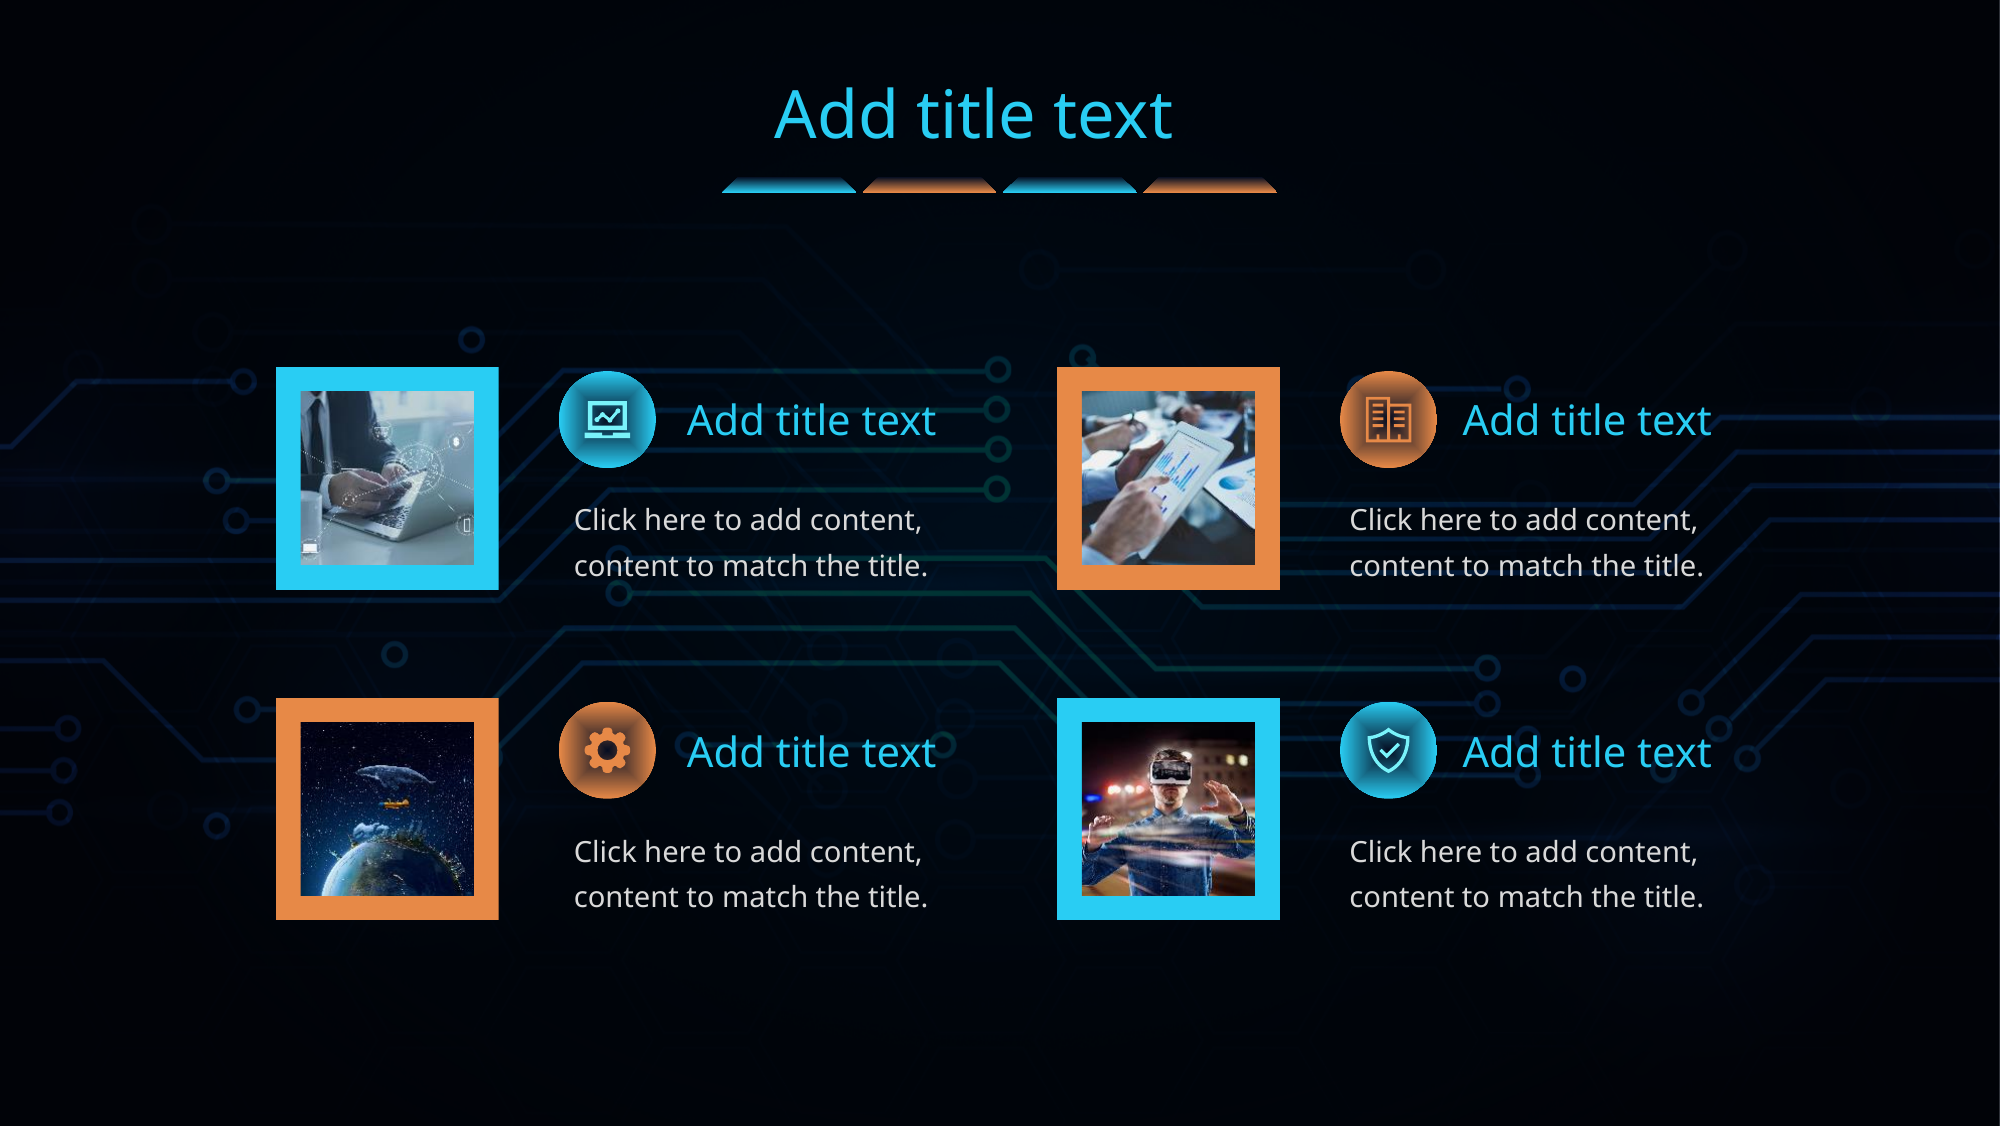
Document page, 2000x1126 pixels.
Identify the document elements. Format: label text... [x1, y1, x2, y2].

text_box Add title text [692, 64, 1255, 160]
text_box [1334, 701, 1804, 919]
text_box [1056, 697, 1281, 921]
text_box [275, 697, 500, 921]
text_box [300, 391, 475, 566]
text_box [1056, 366, 1281, 591]
text_box [300, 721, 475, 897]
text_box [275, 366, 500, 591]
text_box [1081, 391, 1256, 566]
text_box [558, 701, 973, 919]
text_box [1081, 721, 1256, 897]
picture [0, 0, 2000, 1126]
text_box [1334, 371, 1804, 587]
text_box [722, 176, 1278, 193]
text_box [558, 371, 1003, 587]
